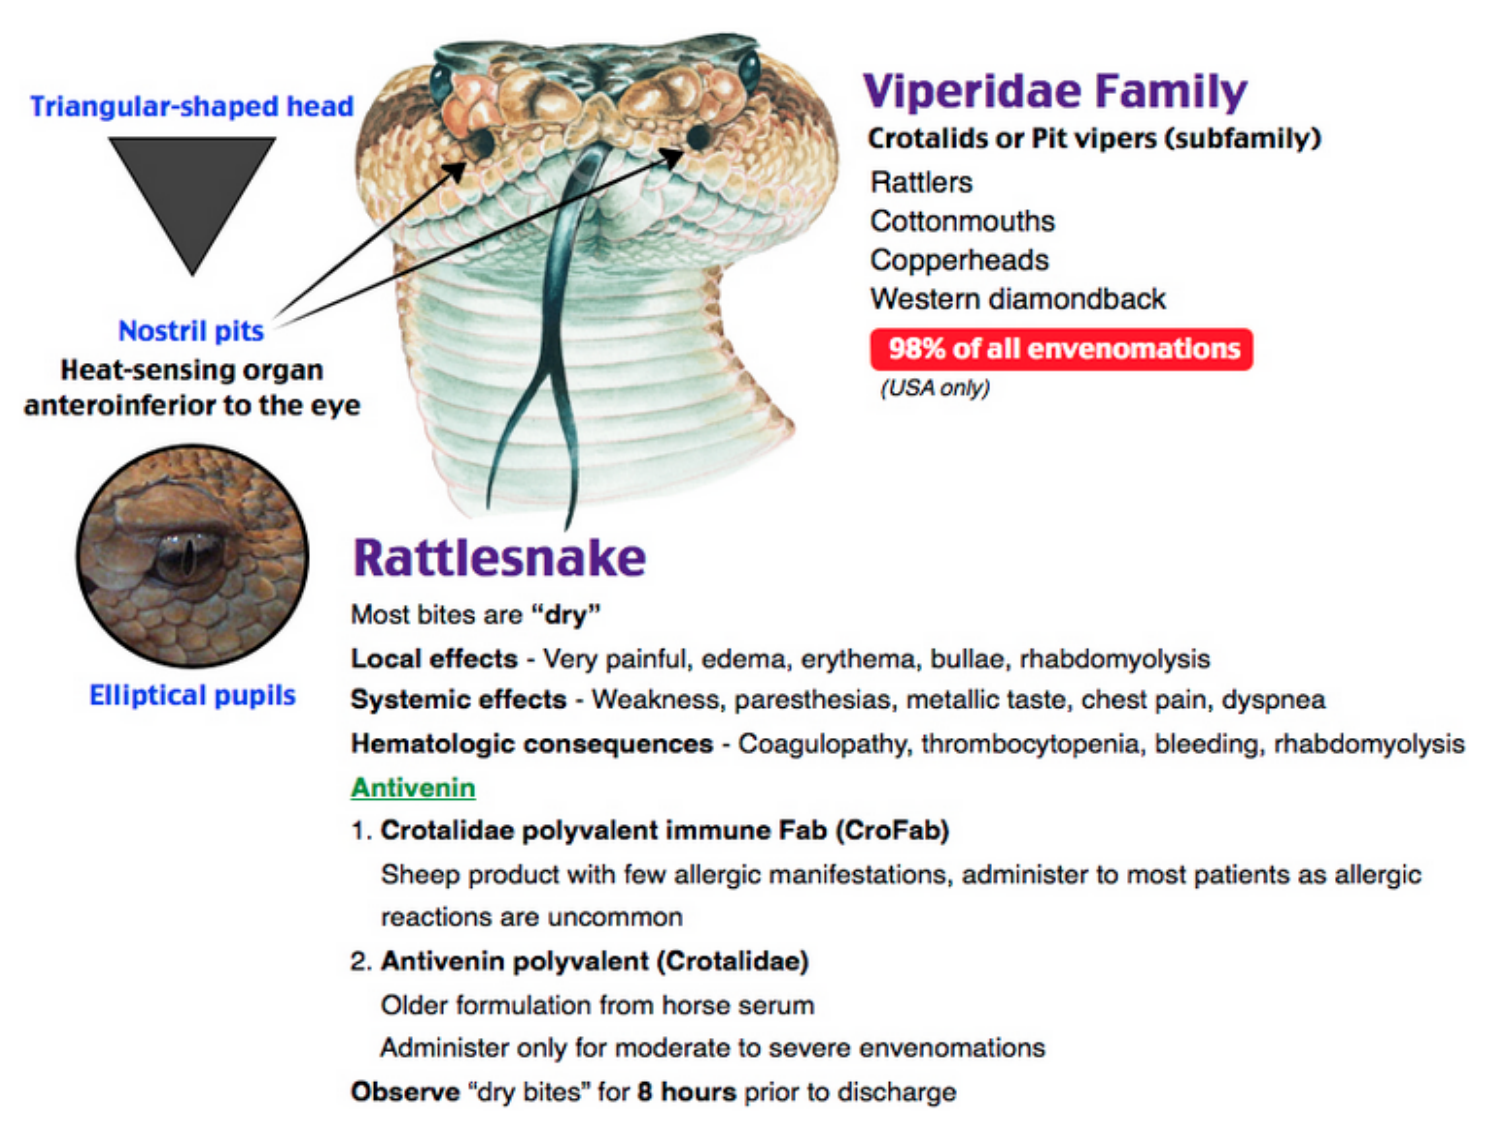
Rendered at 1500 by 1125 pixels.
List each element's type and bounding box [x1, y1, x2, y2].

list [0, 1, 1500, 1125]
